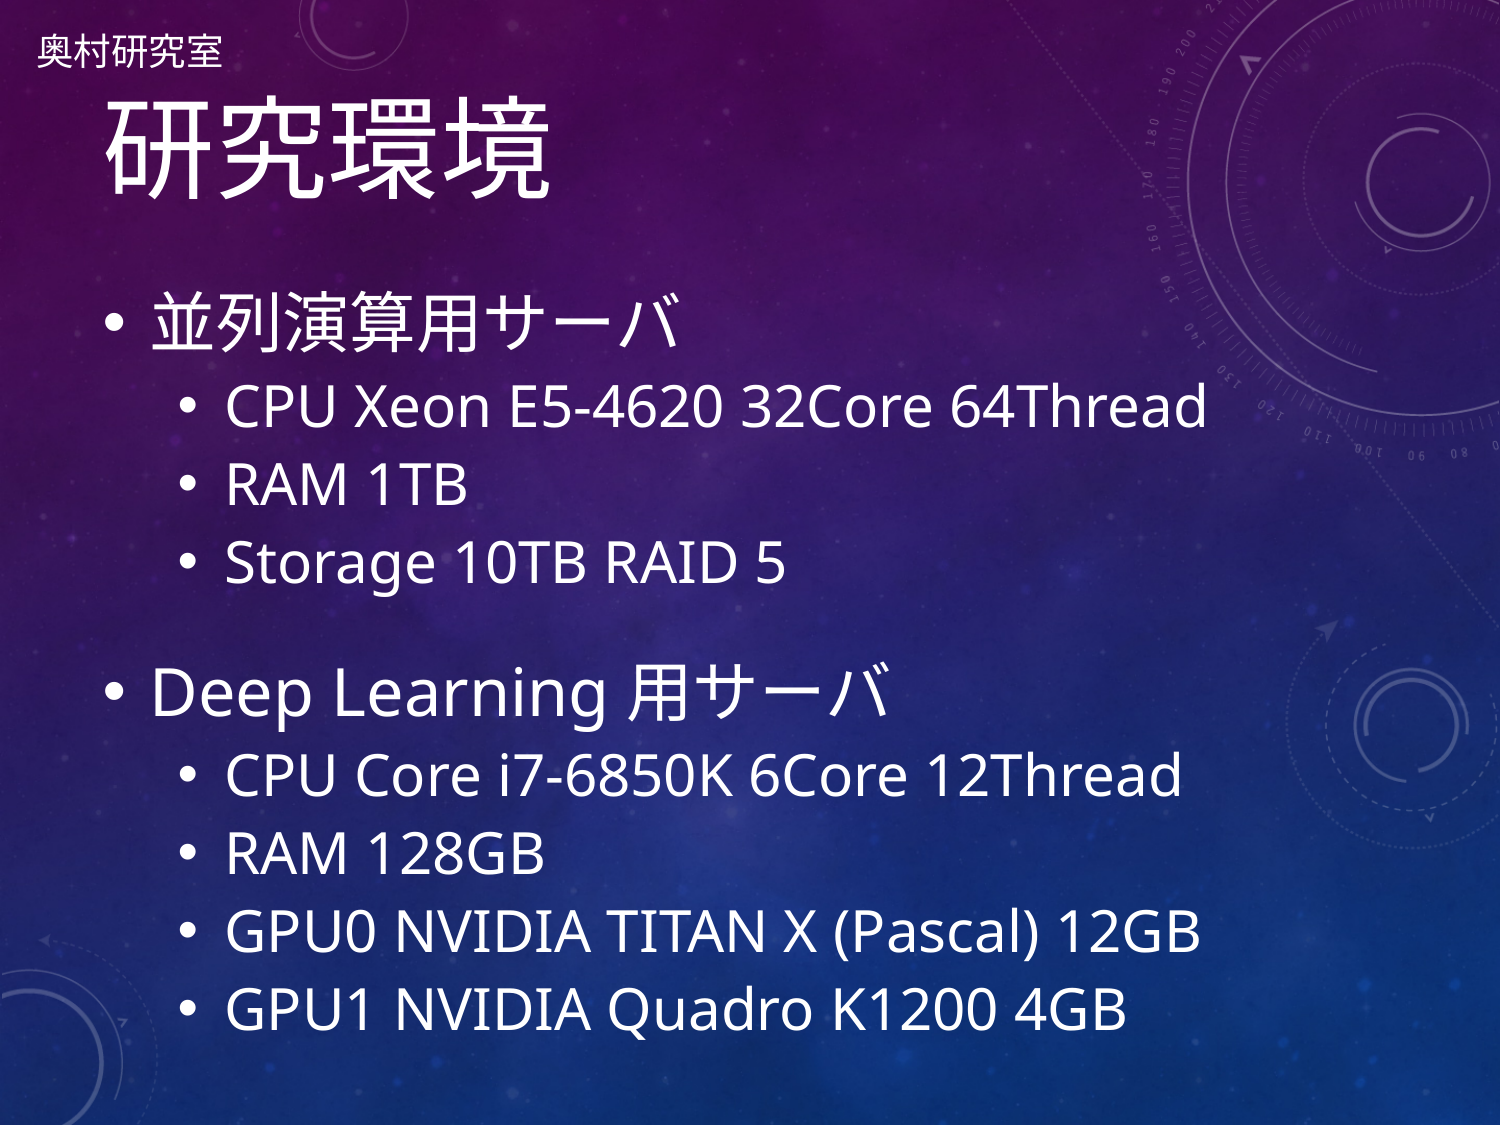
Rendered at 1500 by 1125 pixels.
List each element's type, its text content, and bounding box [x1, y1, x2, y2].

title 研究環境 [87, 20, 1163, 263]
list 並列演算用サーバ CPU Xeon E5-4620 32Core 64Thread RAM 1TB Storage 10TB RAID 5 Deep Learning用サーバ CPU Core i7-6850K 6Core 12Thread RAM 128GB GPU0 NVIDIA TITAN X (Pascal) 12GB GPU1 NVIDIA Quadro K1200 4GB [87, 263, 1500, 1083]
picture [0, 0, 1500, 1125]
text_box 奥村研究室 [21, 20, 242, 80]
